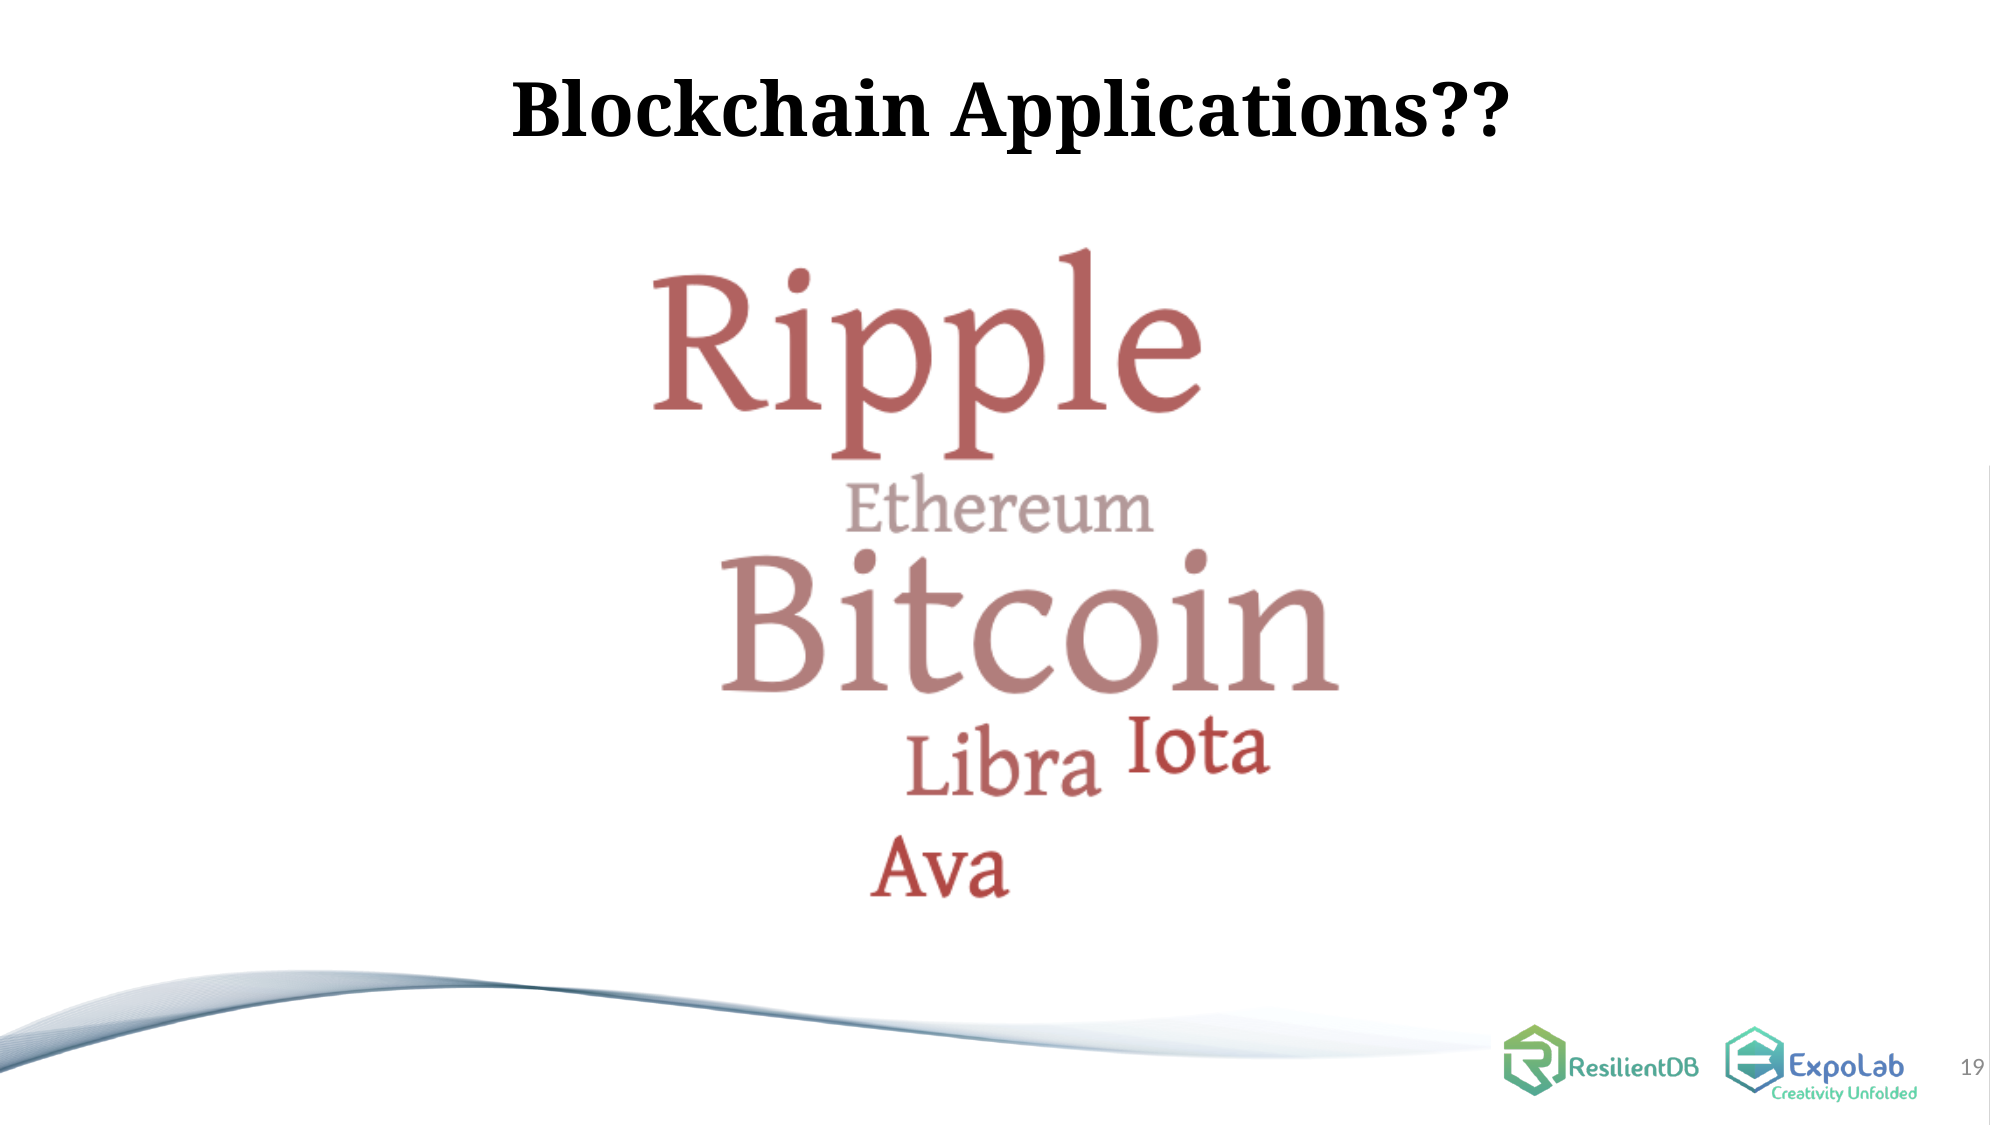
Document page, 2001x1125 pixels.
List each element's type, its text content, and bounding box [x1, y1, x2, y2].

title Blockchain Applications?? [150, 39, 1875, 157]
slide_number 19 [1745, 1035, 2000, 1096]
picture [0, 0, 2000, 1125]
